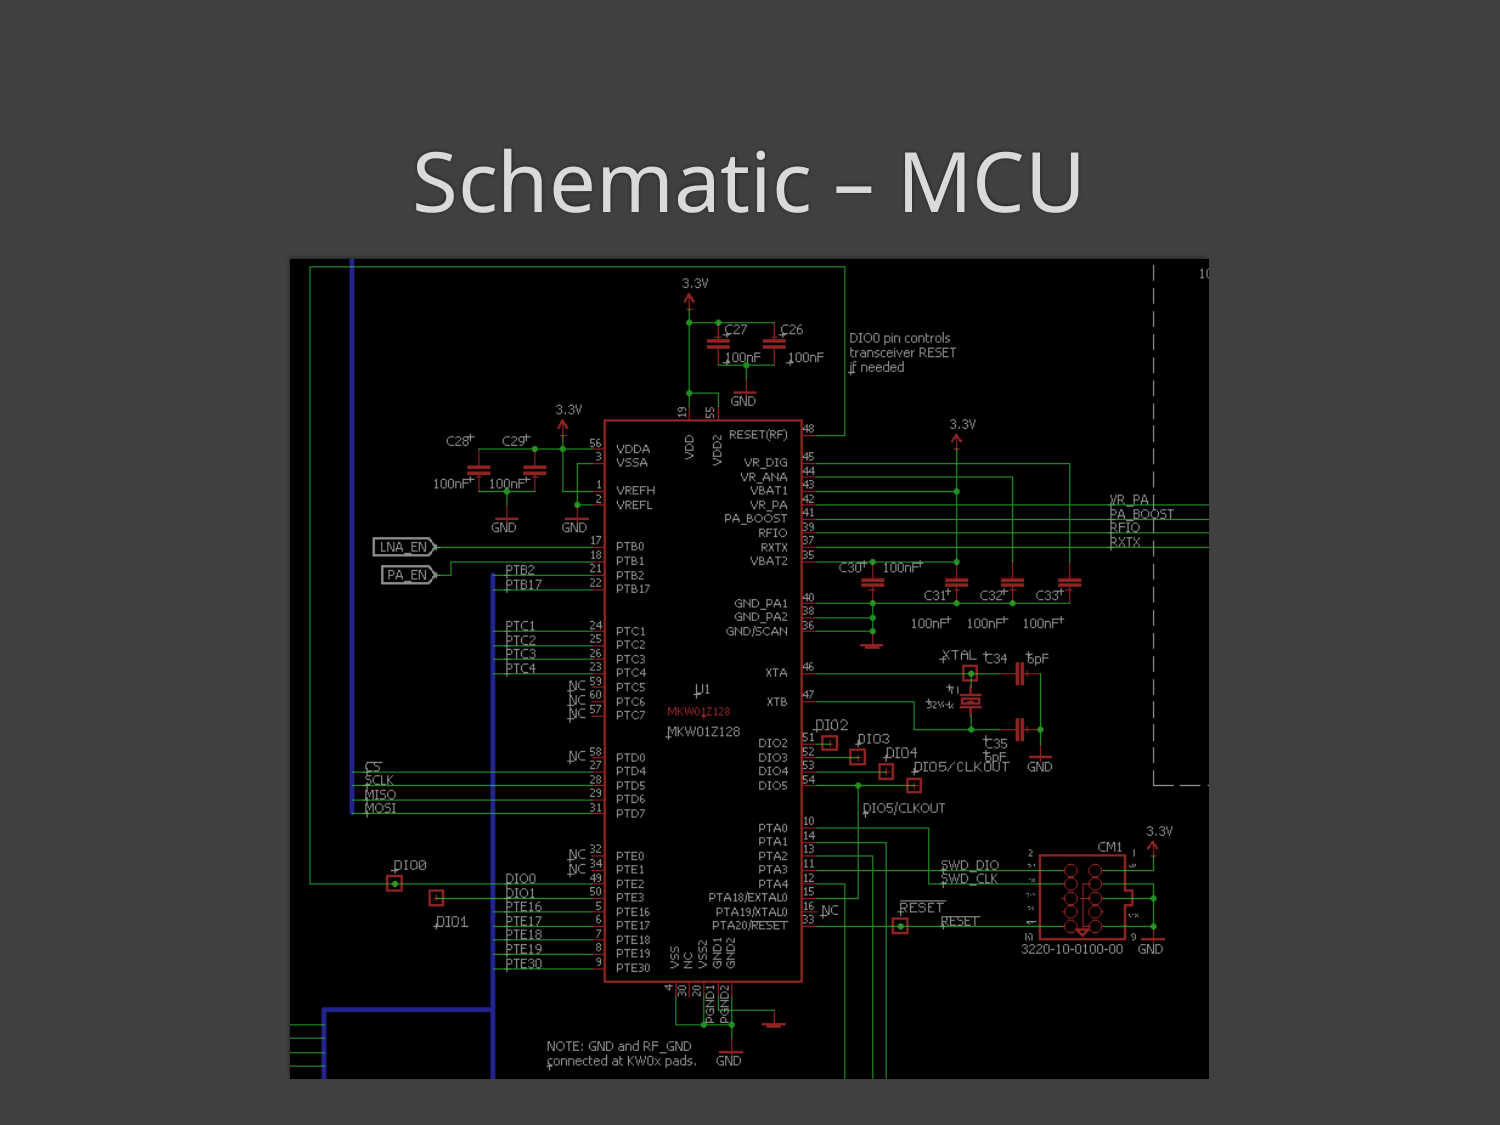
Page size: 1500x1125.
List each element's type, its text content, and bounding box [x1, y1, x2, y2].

title Schematic – MCU [112, 99, 1387, 260]
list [290, 258, 1209, 1079]
